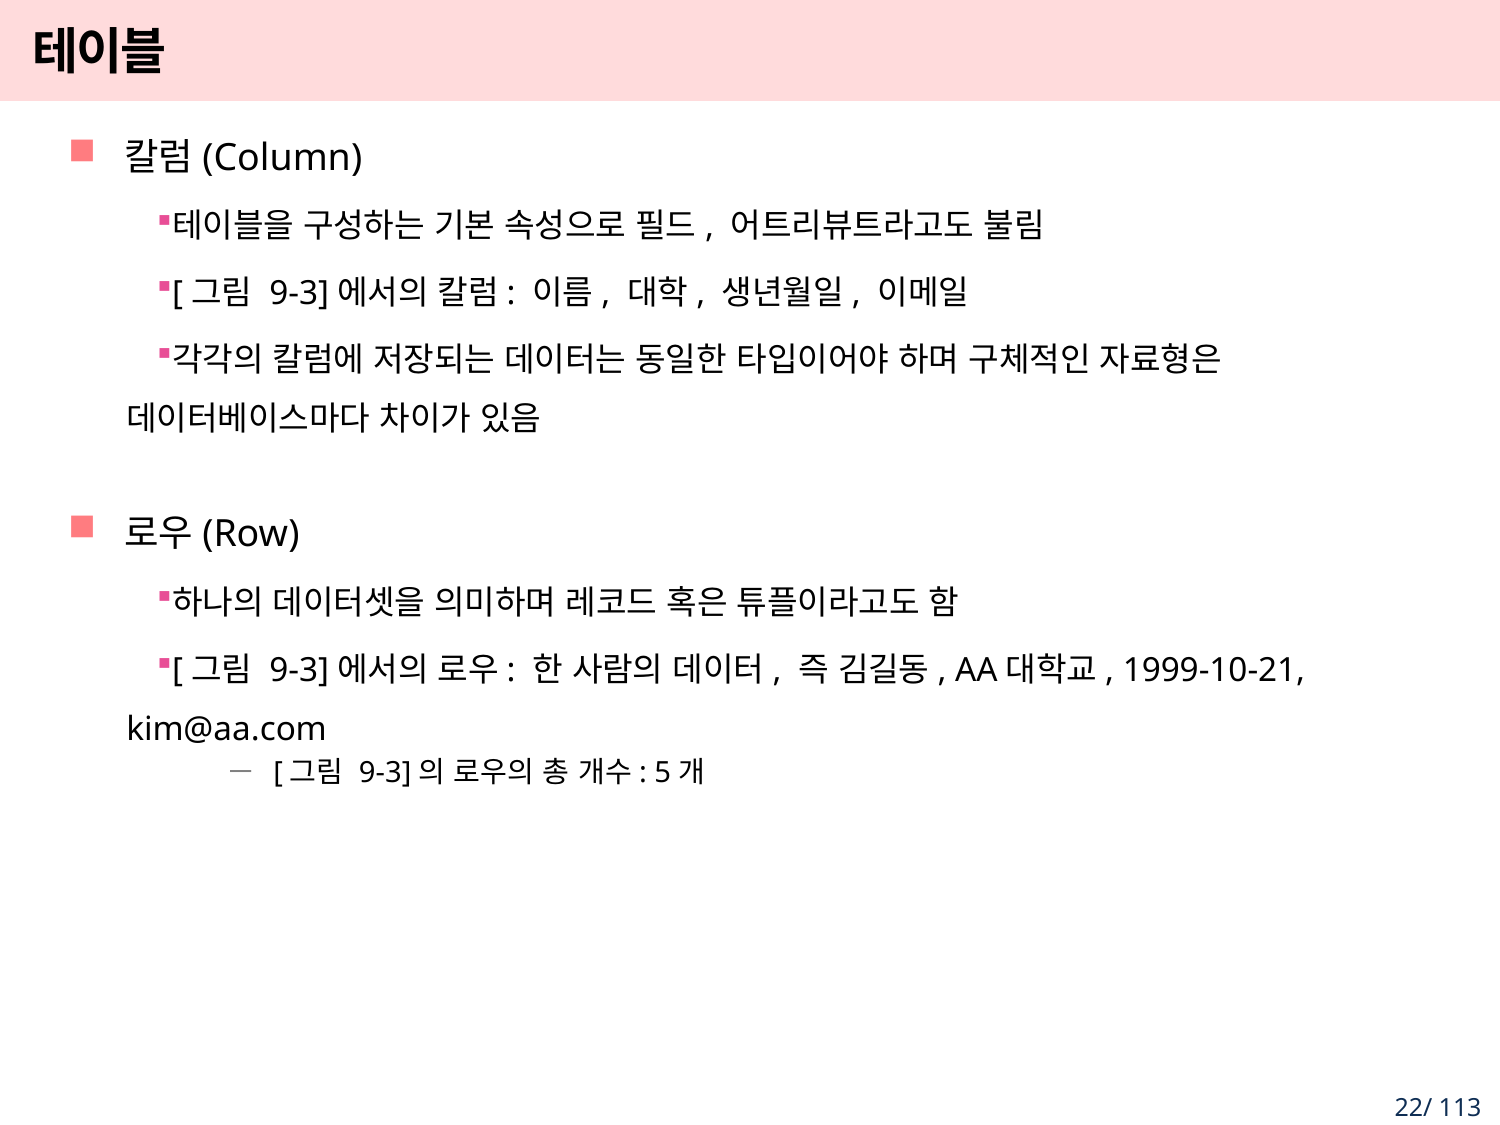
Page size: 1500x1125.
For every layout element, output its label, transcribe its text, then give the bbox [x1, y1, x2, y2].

title 테이블 [17, 10, 1295, 89]
list 칼럼(Column) 테이블을 구성하는 기본 속성으로 필드, 어트리뷰트라고도 불림 [그림 9-3]에서의 칼럼: 이름, 대학, 생년월일, 이메일 각각의 칼럼에 저장되는 데이터는 동일한 타입이어야 하며 구체적인 자료형은 데이터베이스마다 차이가 있음 로우(Row) 하나의 데이터셋을 의미하며 레코드 혹은 튜플이라고도 함 [그림 9-3]에서의 로우: 한 사람의 데이터, 즉 김길동, AA대학교, 1999-10-21, kim@aa.com [그림 9-3]의 로우의 총 개수: 5개 [53, 125, 1425, 1005]
